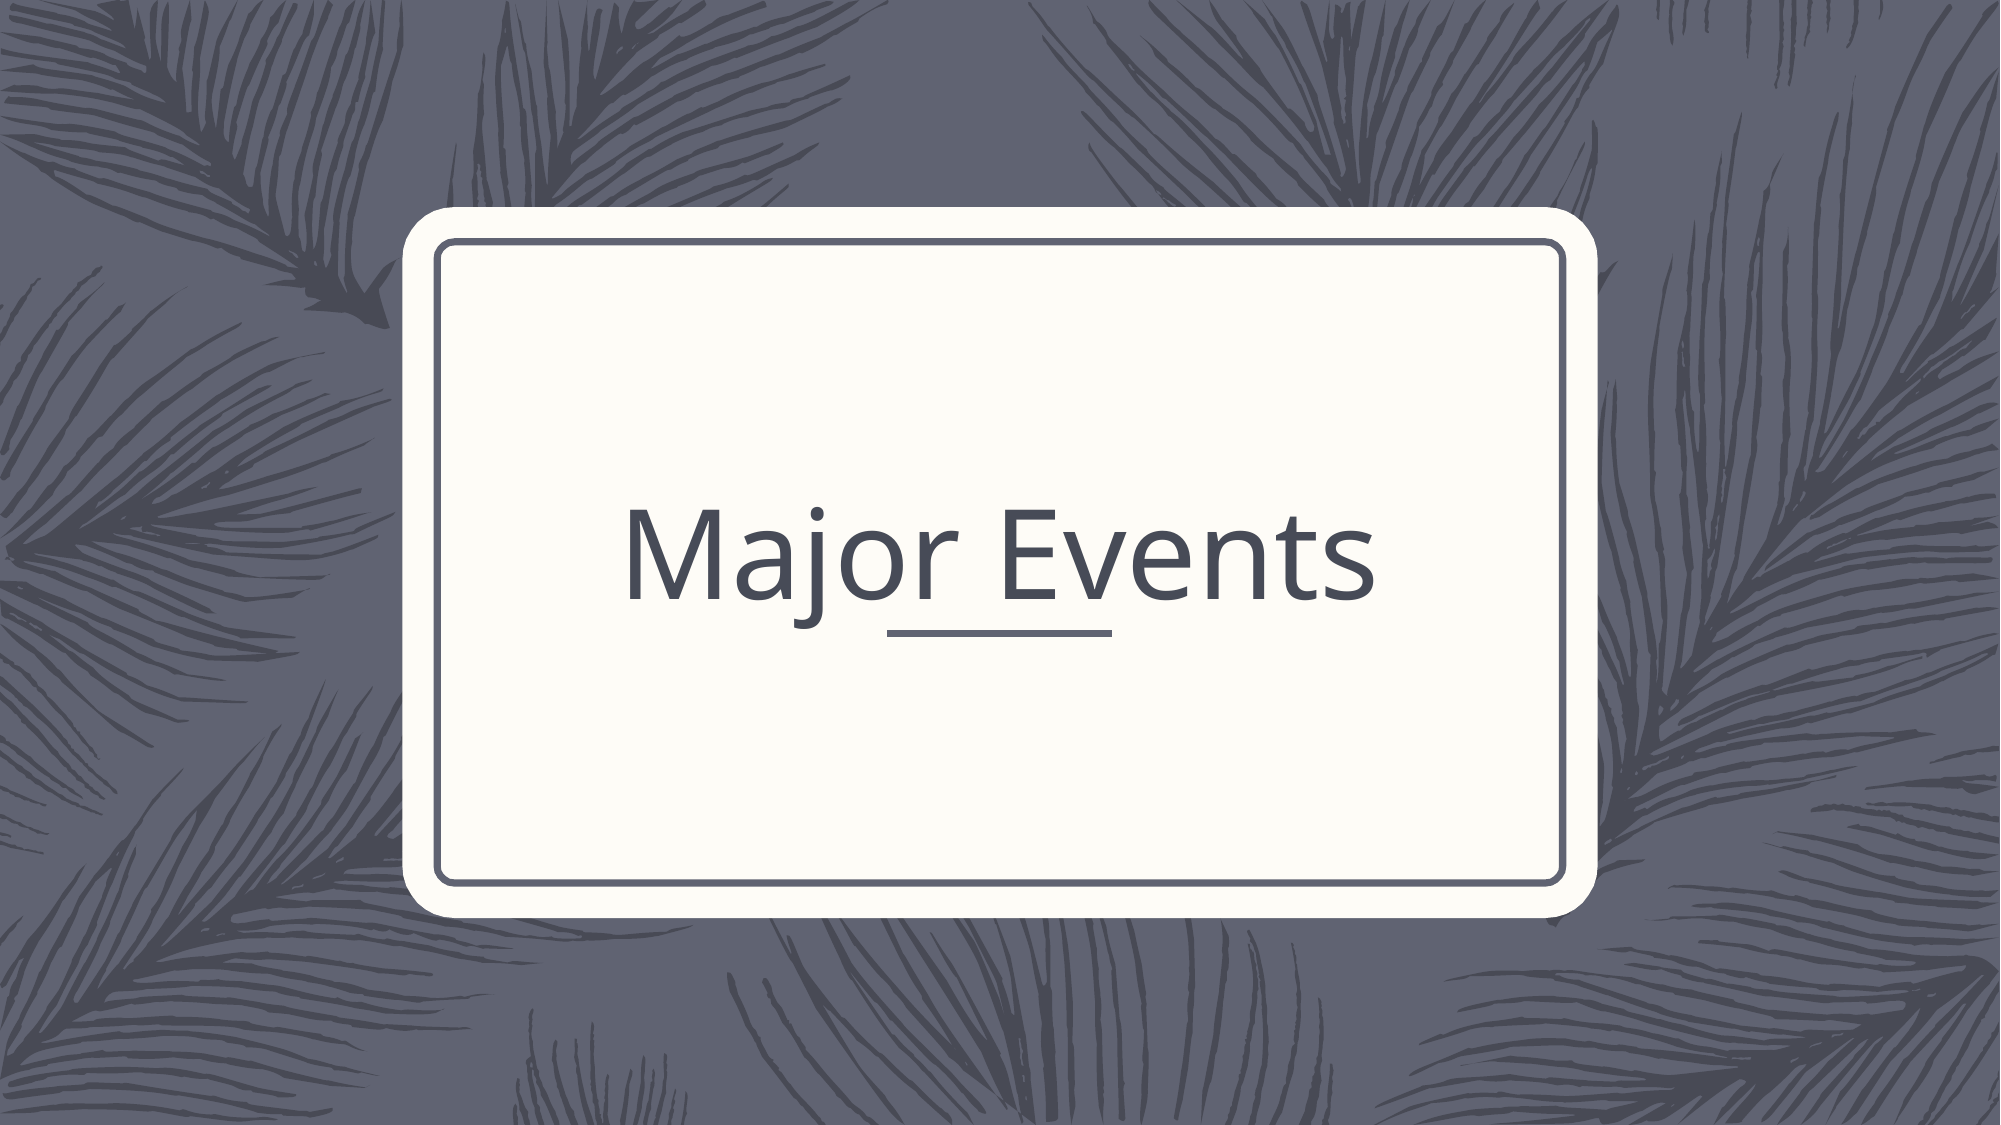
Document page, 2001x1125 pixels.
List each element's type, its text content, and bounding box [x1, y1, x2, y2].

title Major Events [518, 459, 1480, 690]
